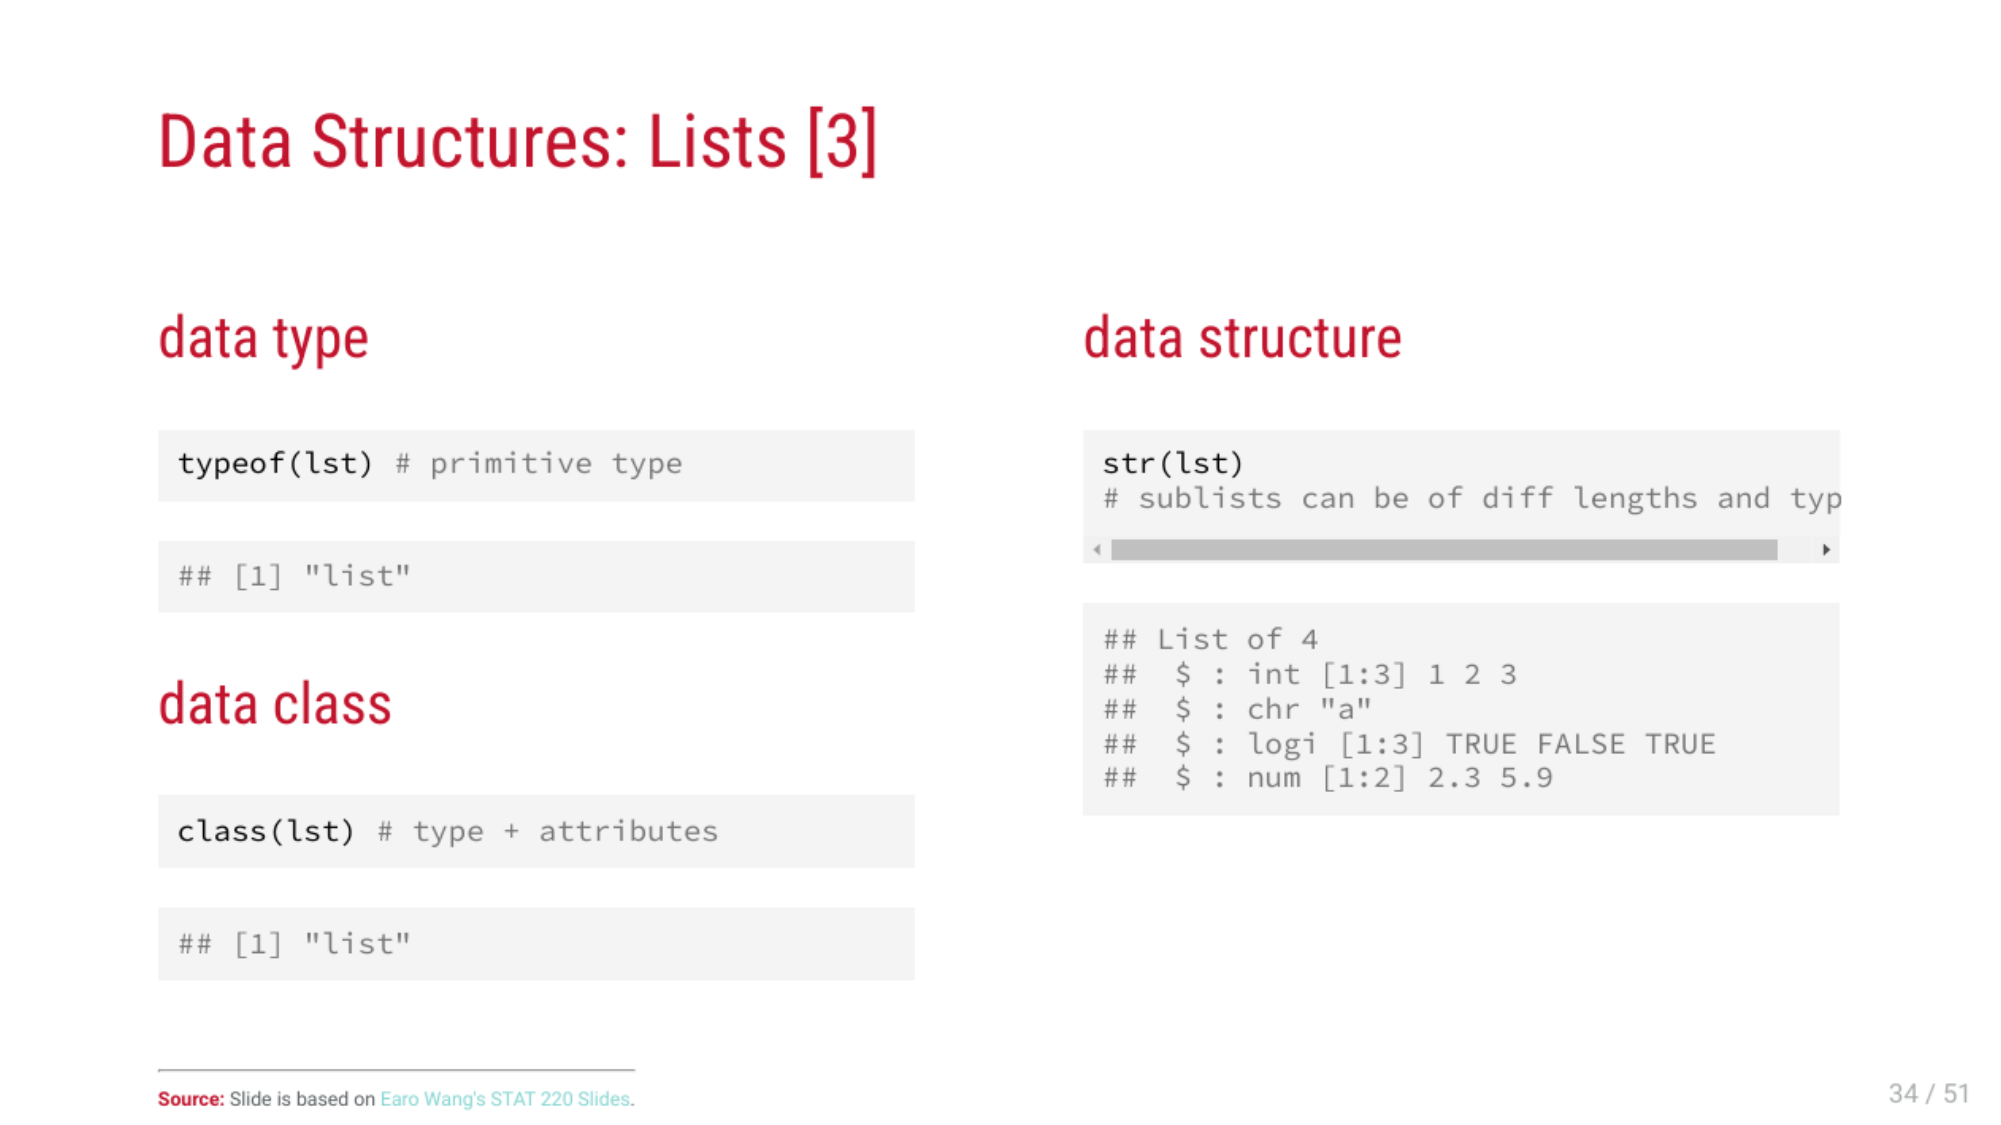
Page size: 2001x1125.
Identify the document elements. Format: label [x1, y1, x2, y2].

list [0, 0, 2000, 1125]
